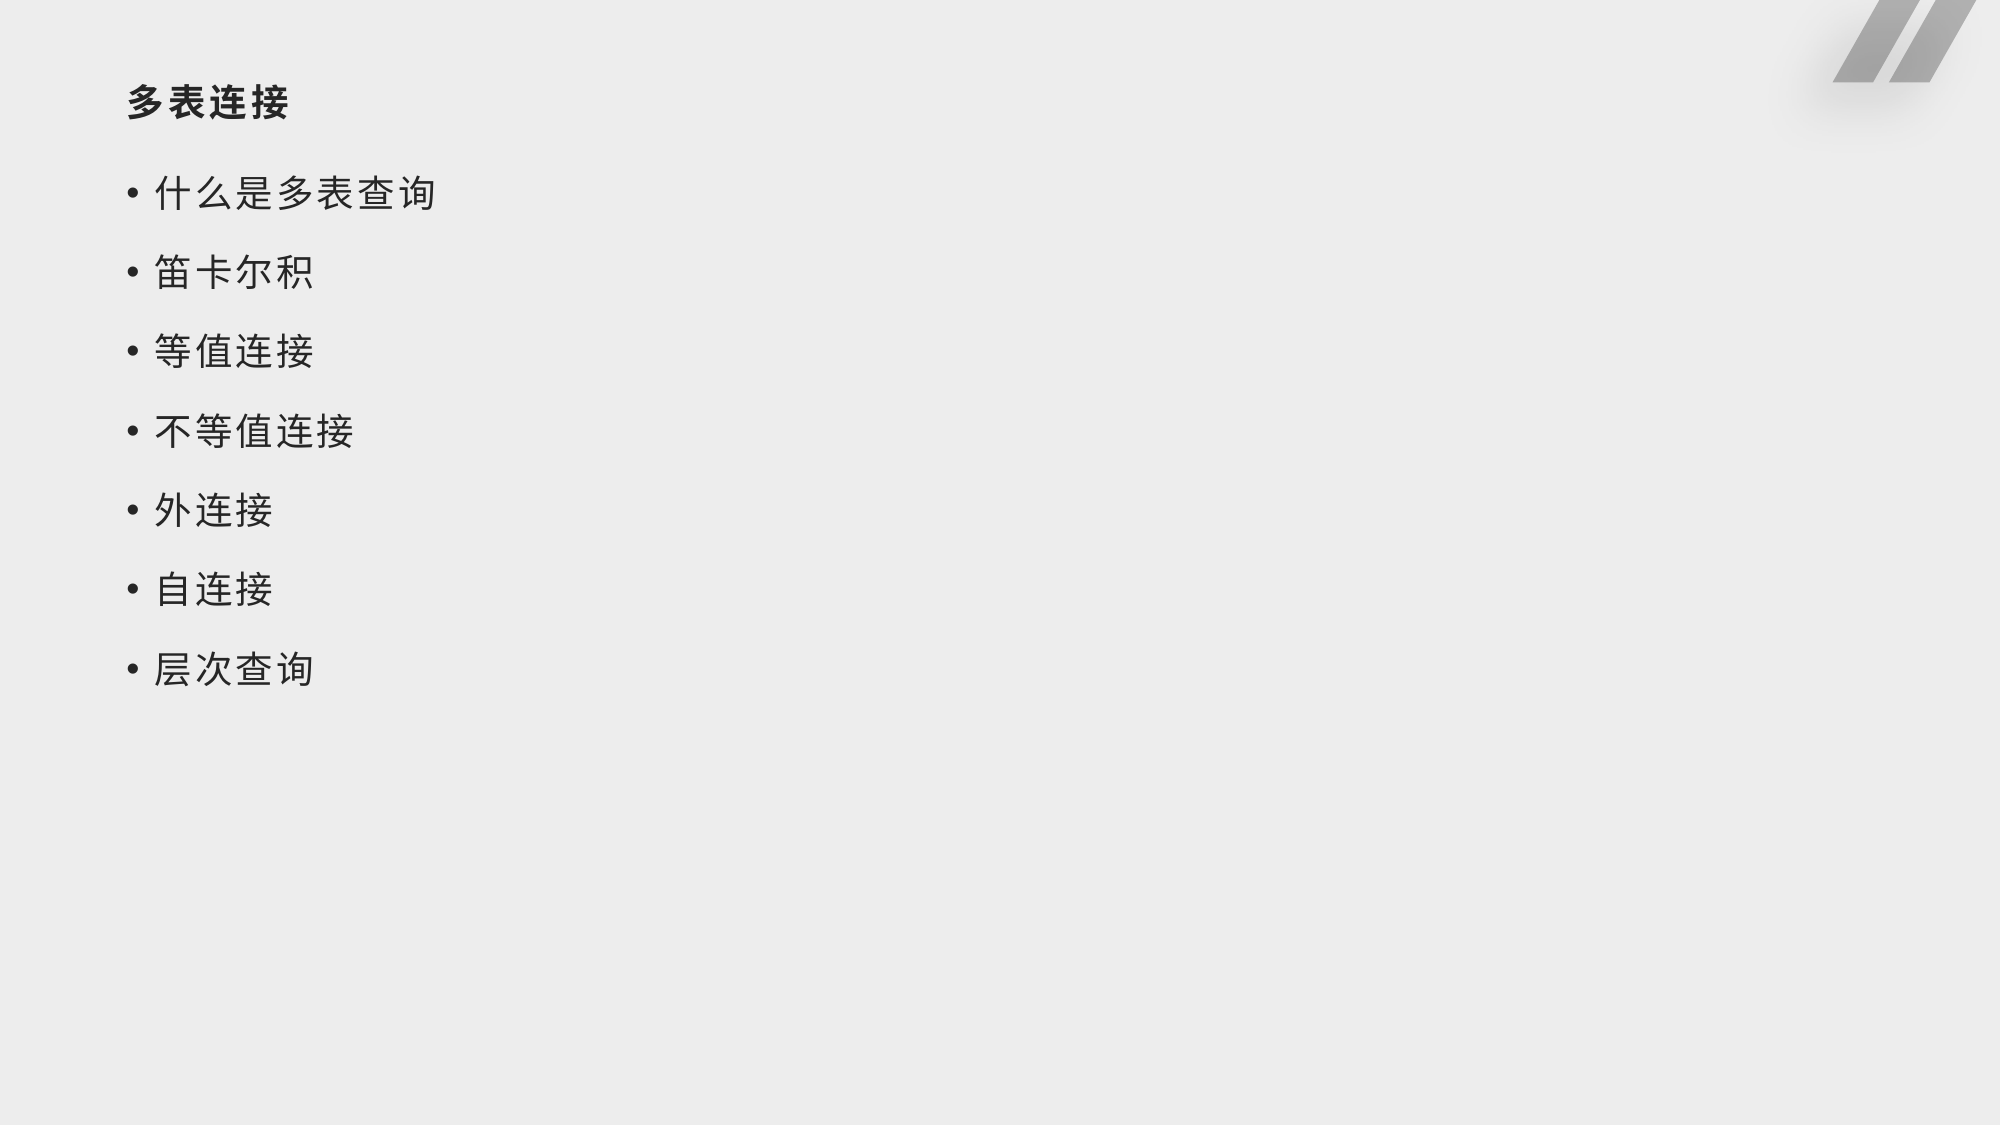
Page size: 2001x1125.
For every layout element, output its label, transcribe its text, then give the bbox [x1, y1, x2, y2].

list 什么是多表查询 笛卡尔积 等值连接 不等值连接 外连接 自连接 层次查询 [109, 156, 1891, 1041]
title 多表连接 [109, 72, 1891, 146]
